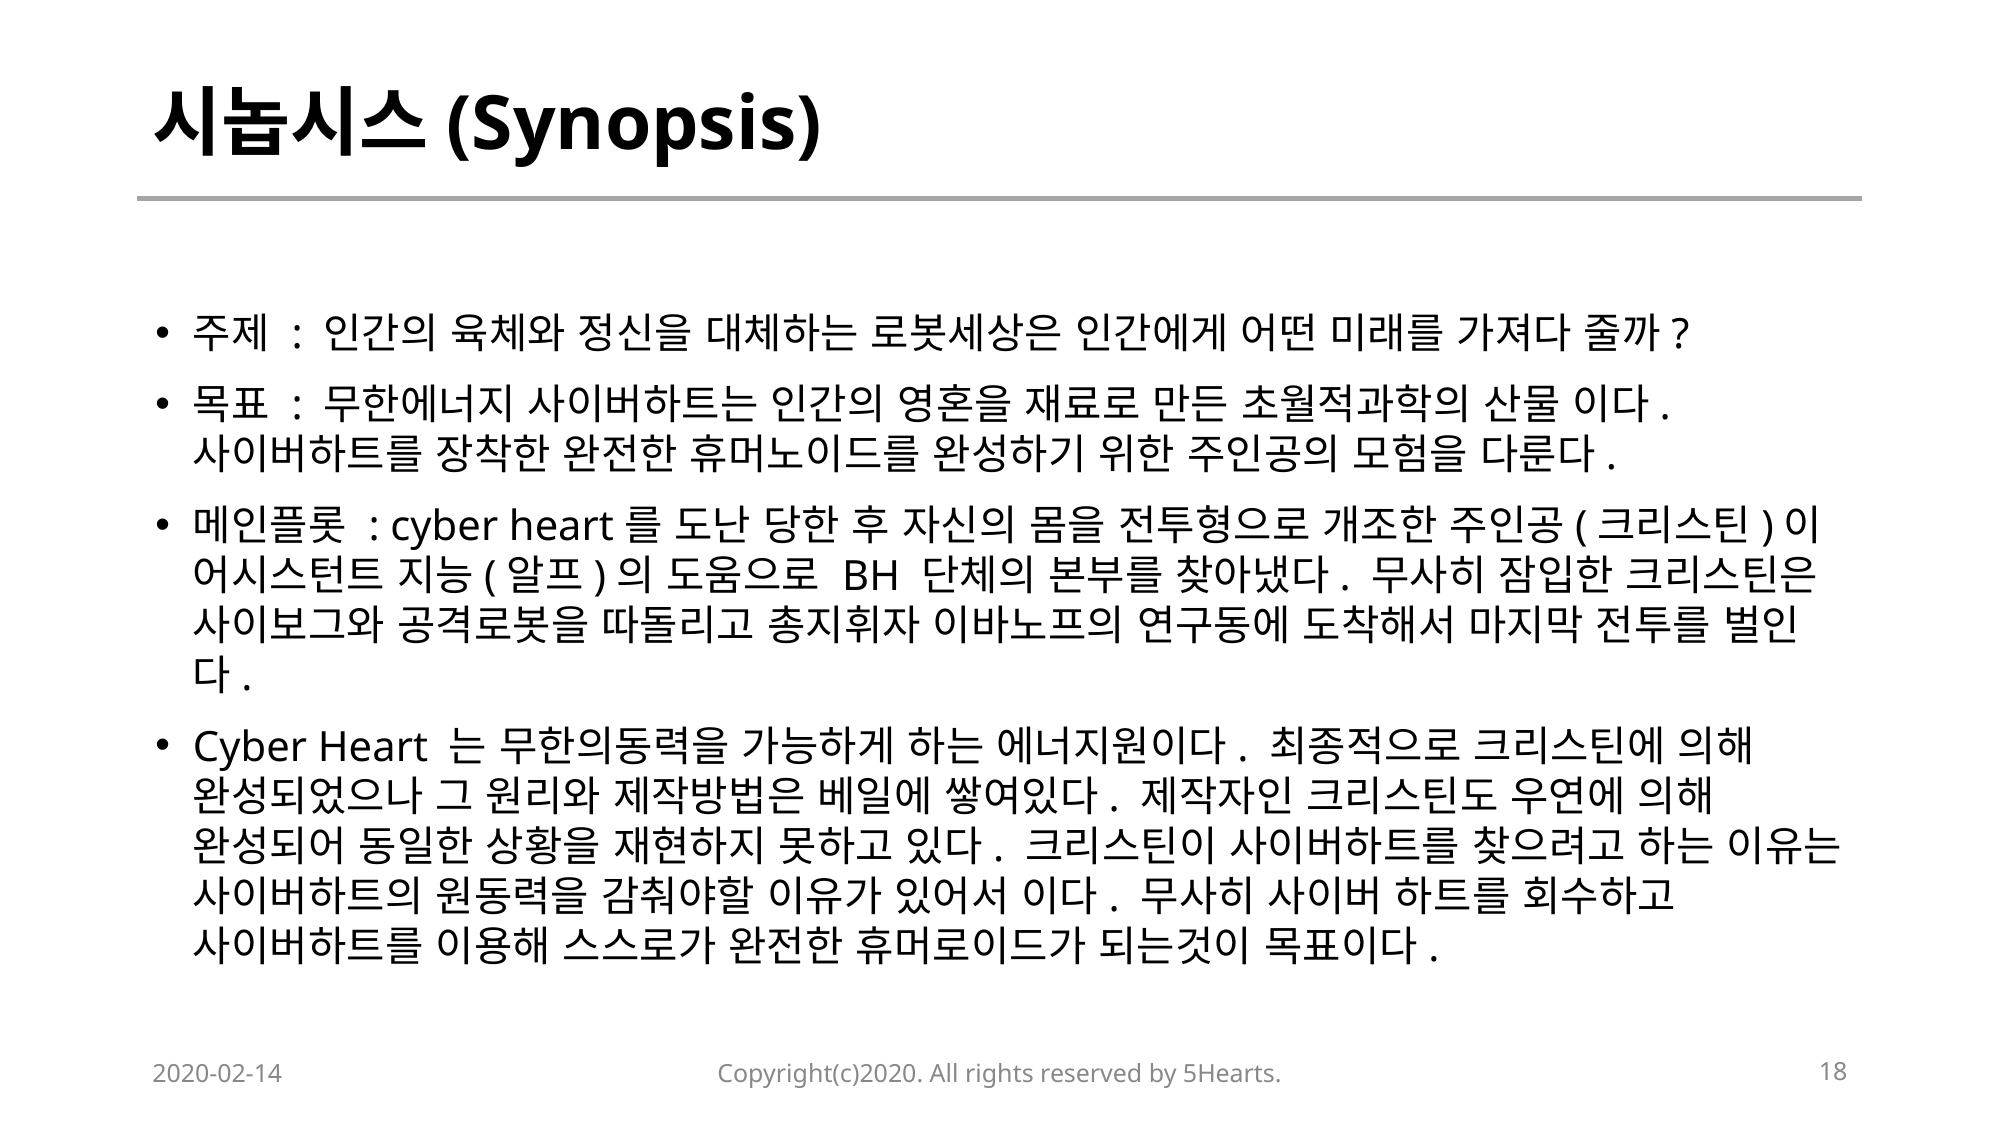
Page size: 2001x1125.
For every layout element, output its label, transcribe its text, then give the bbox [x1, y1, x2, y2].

slide_number 18 [1412, 1042, 1863, 1103]
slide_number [137, 1042, 588, 1103]
list 주제 : 인간의 육체와 정신을 대체하는 로봇세상은 인간에게 어떤 미래를 가져다 줄까? 목표 : 무한에너지 사이버하트는 인간의 영혼을 재료로 만든 초월적과학의 산물 이다. 사이버하트를 장착한 완전한 휴머노이드를 완성하기 위한 주인공의 모험을 다룬다. 메인플롯 : cyber heart를 도난 당한 후 자신의 몸을 전투형으로 개조한 주인공(크리스틴)이 어시스턴트 지능(알프)의 도움으로 BH 단체의 본부를 찾아냈다. 무사히 잠입한 크리스틴은 사이보그와 공격로봇을 따돌리고 총지휘자 이바노프의 연구동에 도착해서 마지막 전투를 벌인다. Cyber Heart 는 무한의동력을 가능하게 하는 에너지원이다. 최종적으로 크리스틴에 의해 완성되었으나 그 원리와 제작방법은 베일에 쌓여있다. 제작자인 크리스틴도 우연에 의해 완성되어 동일한 상황을 재현하지 못하고 있다. 크리스틴이 사이버하트를 찾으려고 하는 이유는 사이버하트의 원동력을 감춰야할 이유가 있어서 이다. 무사히 사이버 하트를 회수하고 사이버하트를 이용해 스스로가 완전한 휴머로이드가 되는것이 목표이다. [140, 299, 1863, 1014]
footer Copyright(c)2020. All rights reserved by 5Hearts. [662, 1042, 1338, 1103]
title 시놉시스(Synopsis) [137, 59, 1863, 191]
